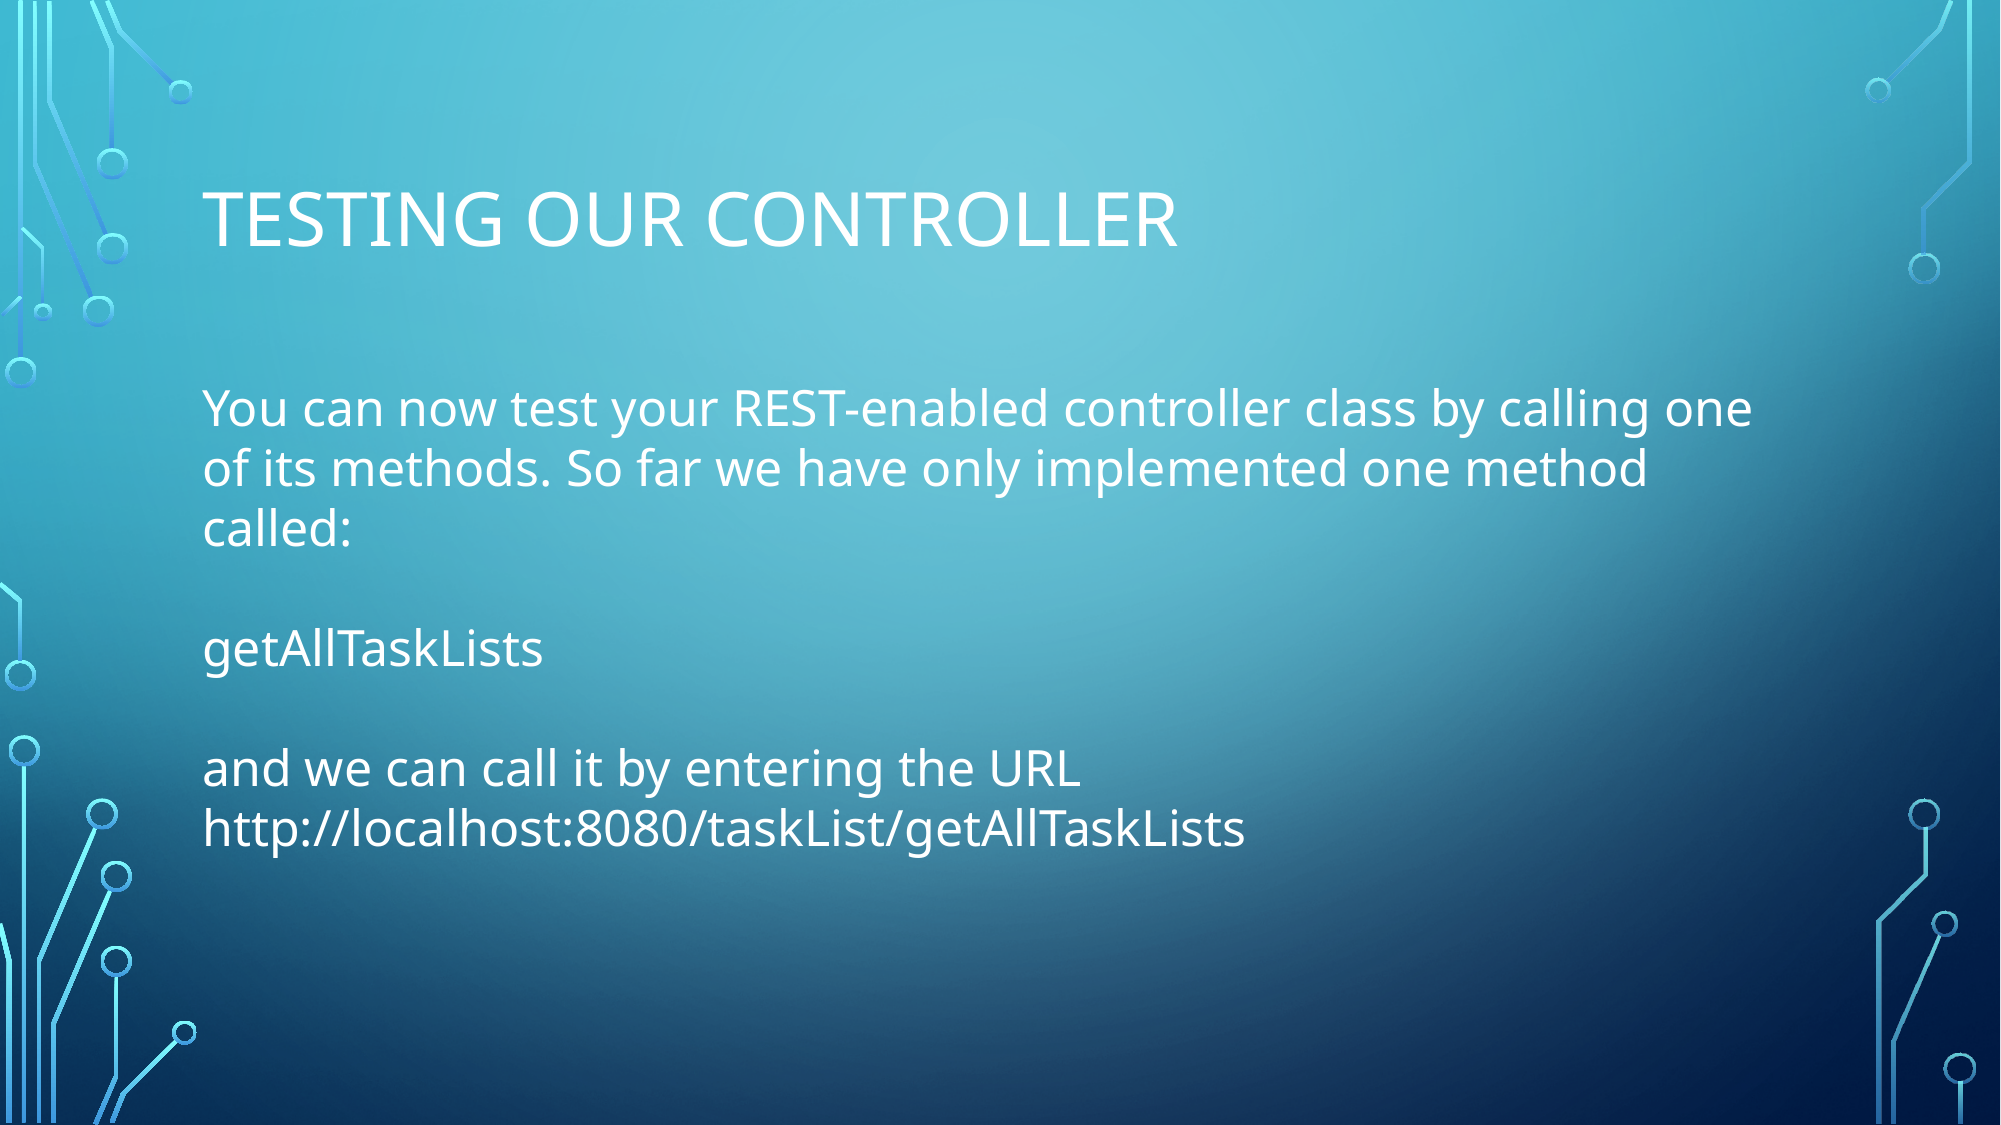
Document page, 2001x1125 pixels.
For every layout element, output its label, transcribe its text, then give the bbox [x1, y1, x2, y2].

title Testing our controller [187, 101, 1813, 344]
list You can now test your REST-enabled controller class by calling one of its methods. So far we have only implemented one method called: getAllTaskLists and we can call it by entering the URL http://localhost:8080/taskList/getAllTaskLists [187, 369, 1813, 950]
